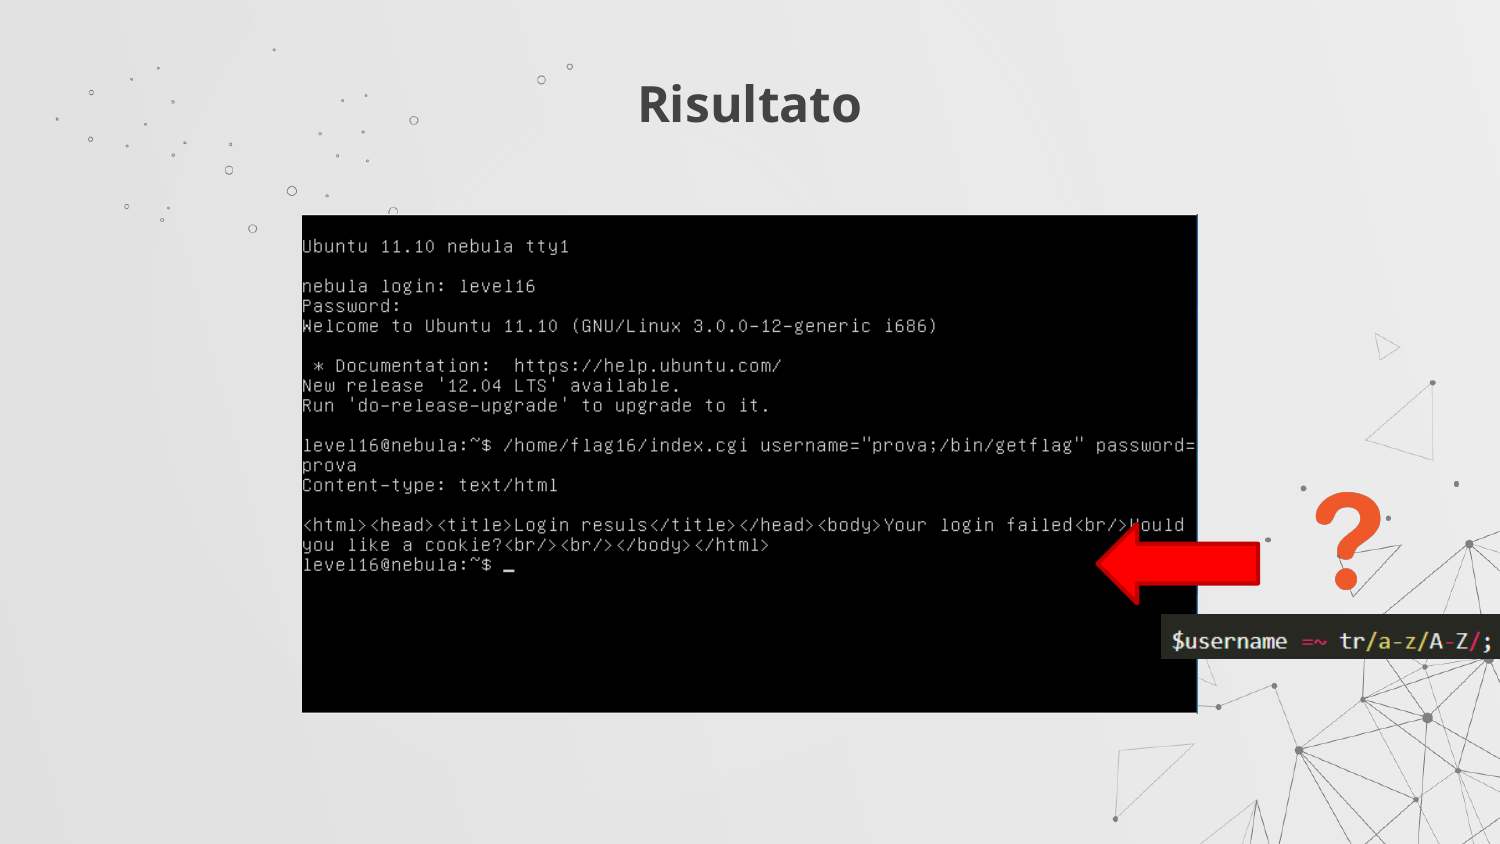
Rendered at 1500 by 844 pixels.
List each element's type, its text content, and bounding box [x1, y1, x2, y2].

text_box VENUS [1202, 245, 1208, 351]
picture [0, 0, 1500, 844]
text_box [1202, 541, 1261, 586]
title Risultato [322, 57, 1178, 212]
